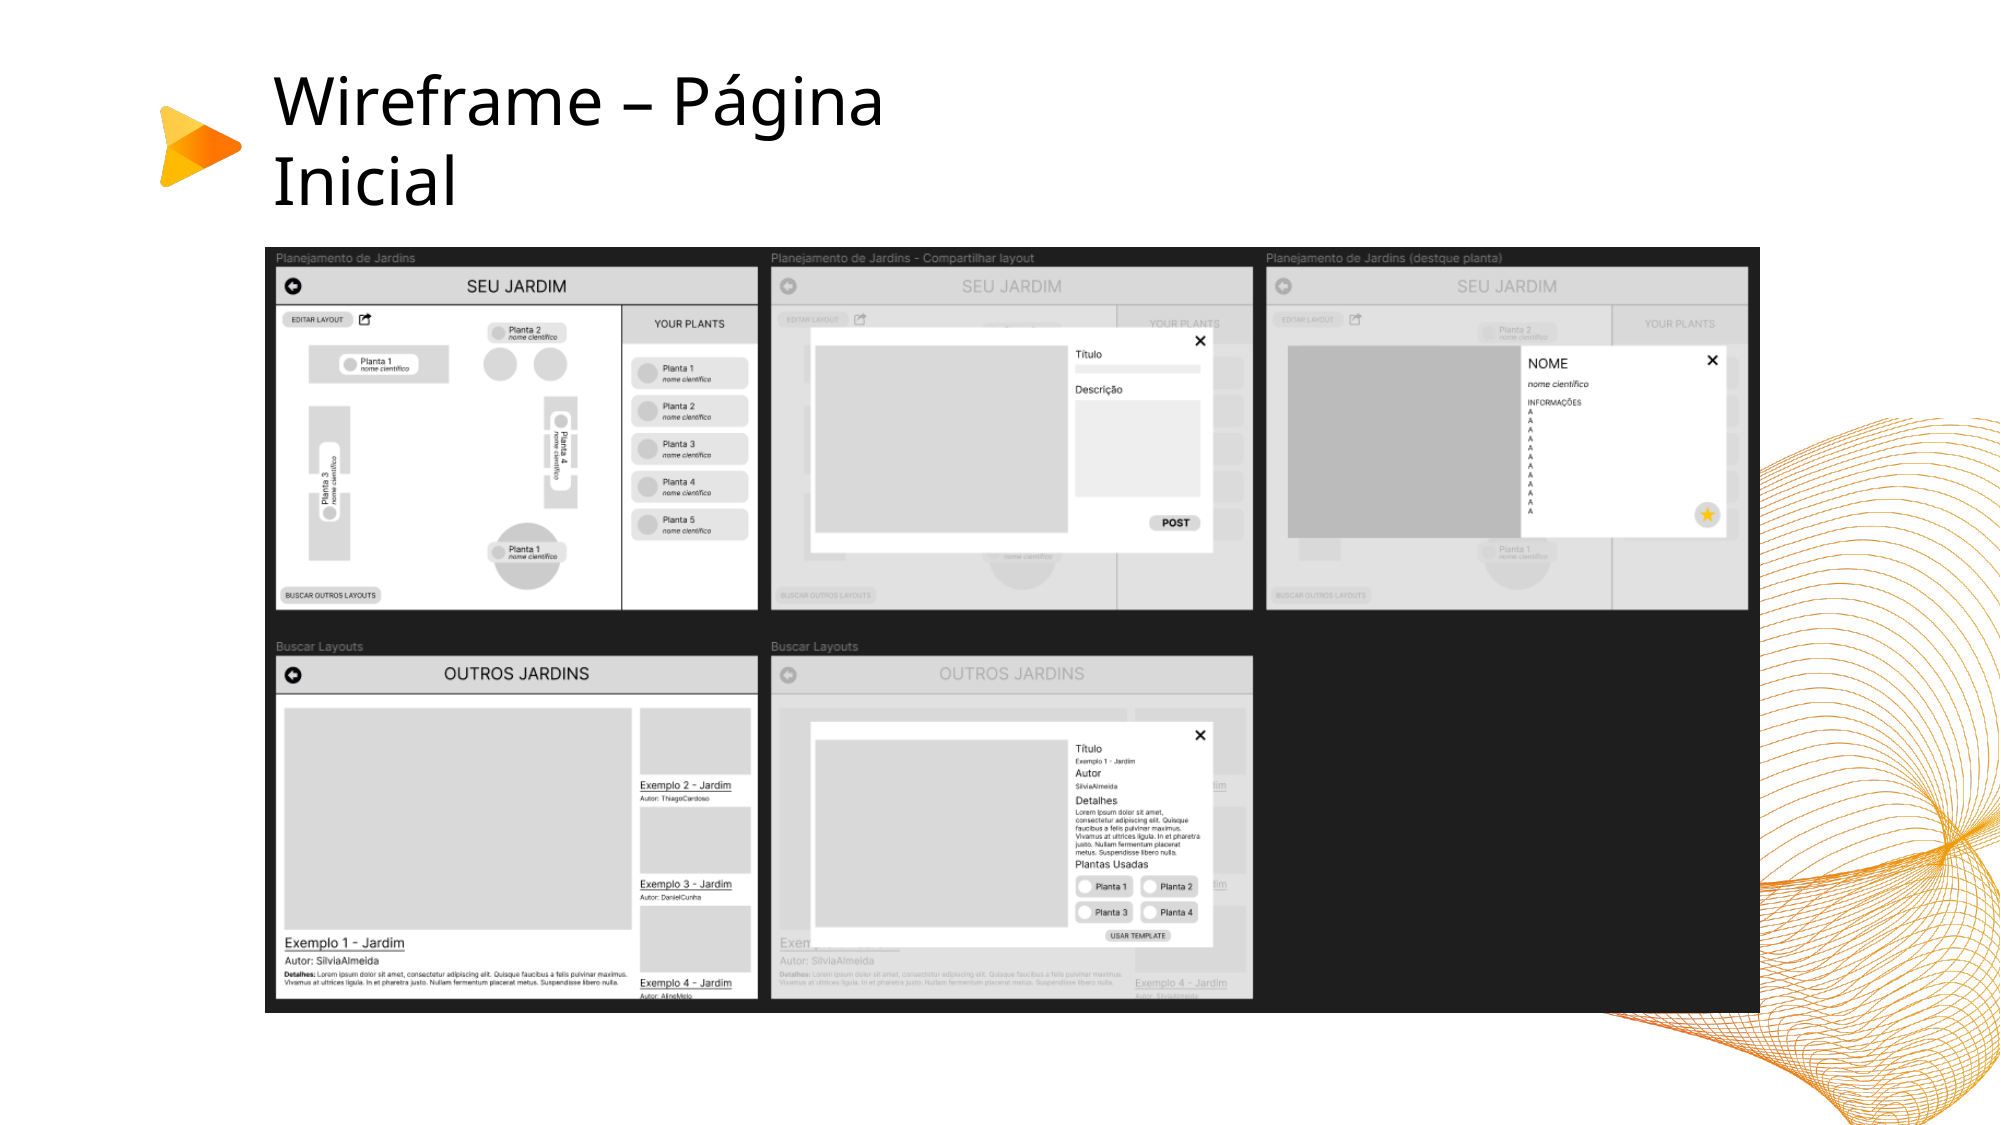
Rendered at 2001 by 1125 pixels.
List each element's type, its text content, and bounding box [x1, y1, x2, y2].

picture [159, 104, 242, 187]
title Wireframe – Página Inicial [253, 59, 1013, 219]
picture [265, 247, 2000, 1125]
